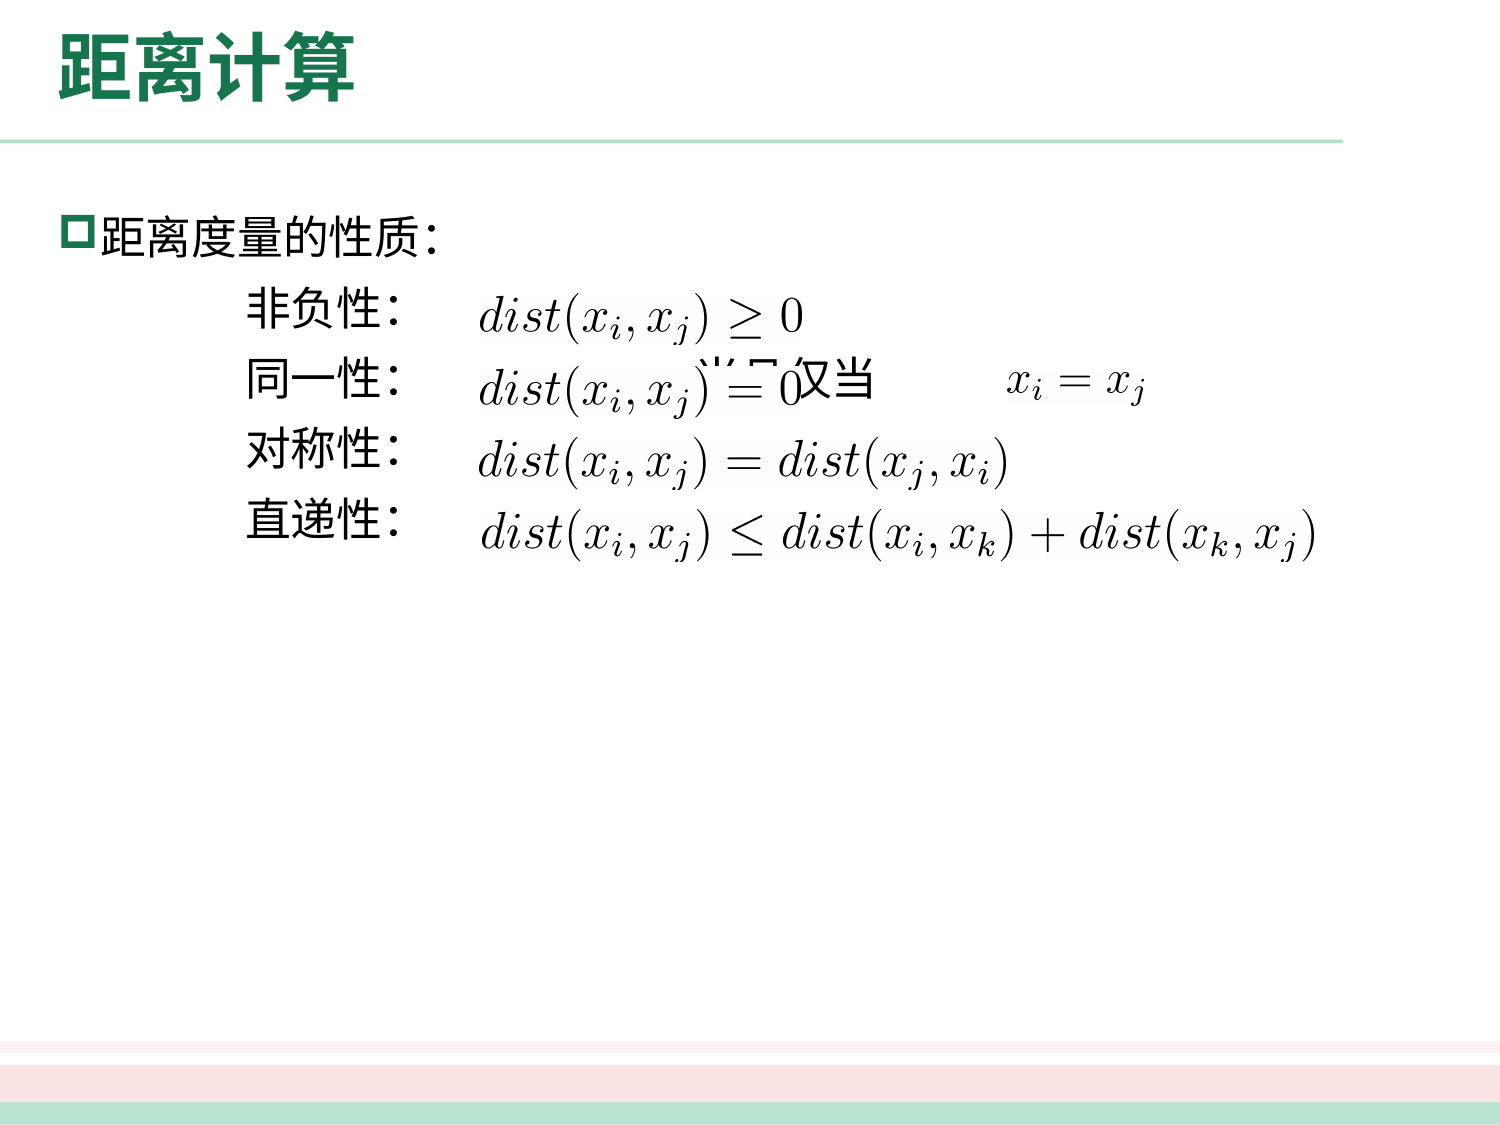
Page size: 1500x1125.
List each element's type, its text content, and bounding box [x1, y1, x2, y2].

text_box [478, 288, 804, 348]
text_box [478, 362, 803, 422]
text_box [477, 433, 1008, 493]
title 距离计算 [42, 7, 1337, 135]
list 距离度量的性质： 非负性： 同一性： 当且仅当 对称性： 直递性： [42, 207, 1457, 998]
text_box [1005, 368, 1146, 409]
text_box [480, 505, 1316, 565]
picture [0, 0, 1500, 1125]
